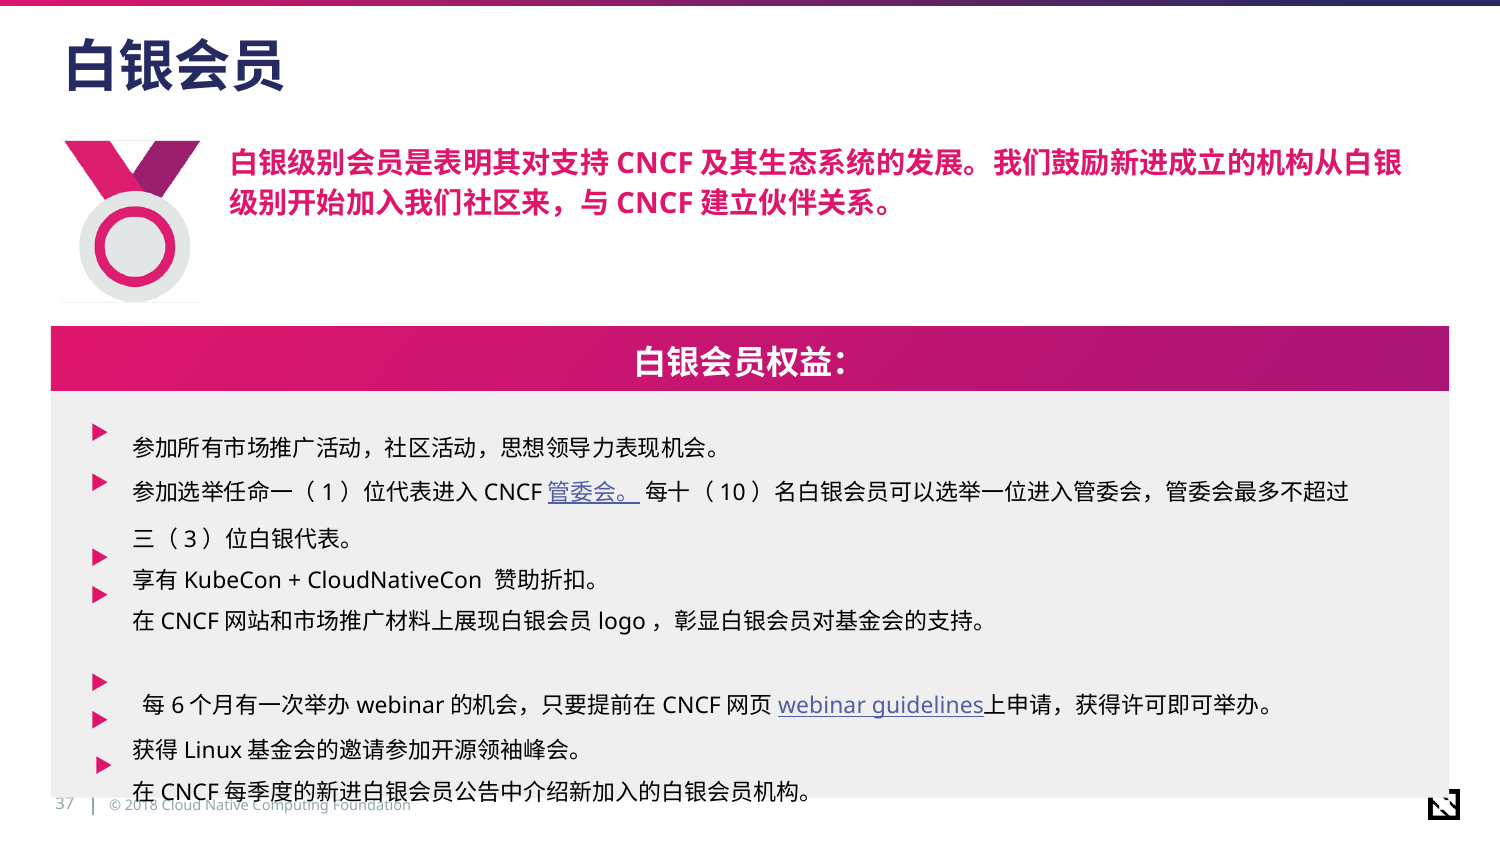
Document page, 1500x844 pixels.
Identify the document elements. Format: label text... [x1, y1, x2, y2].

text_box [92, 548, 108, 566]
text_box 白银级别会员是表明其对支持CNCF及其生态系统的发展。我们鼓励新进成立的机构从白银级别开始加入我们社区来，与CNCF建立伙伴关系。 [214, 123, 1421, 255]
text_box [92, 585, 108, 604]
text_box [92, 473, 108, 491]
text_box [92, 710, 108, 729]
picture [61, 136, 201, 309]
text_box 白银会员权益： [50, 326, 1450, 391]
text_box [96, 756, 112, 774]
text_box 参加所有市场推广活动，社区活动，思想领导力表现机会。 参加选举任命一（1）位代表进入CNCF管委会。 每十（10）名白银会员可以选举一位进入管委会，管委会最多不超过三（3）位白银代表。 享有KubeCon + CloudNativeCon 赞助折扣。 在CNCF网站和市场推广材料上展现白银会员logo，彰显白银会员对基金会的支持。 每6个月有一次举办webinar的机会，只要提前在CNCF网页webinar guidelines上申请，获得许可即可举办。 获得Linux基金会的邀请参加开源领袖峰会。 在CNCF每季度的新进白银会员公告中介绍新加入的白银会员机构。 [42, 412, 1385, 798]
text_box [92, 423, 108, 441]
text_box [50, 391, 1450, 798]
title 白银会员 [42, 27, 1458, 101]
picture [1428, 789, 1460, 820]
text_box [92, 673, 108, 692]
